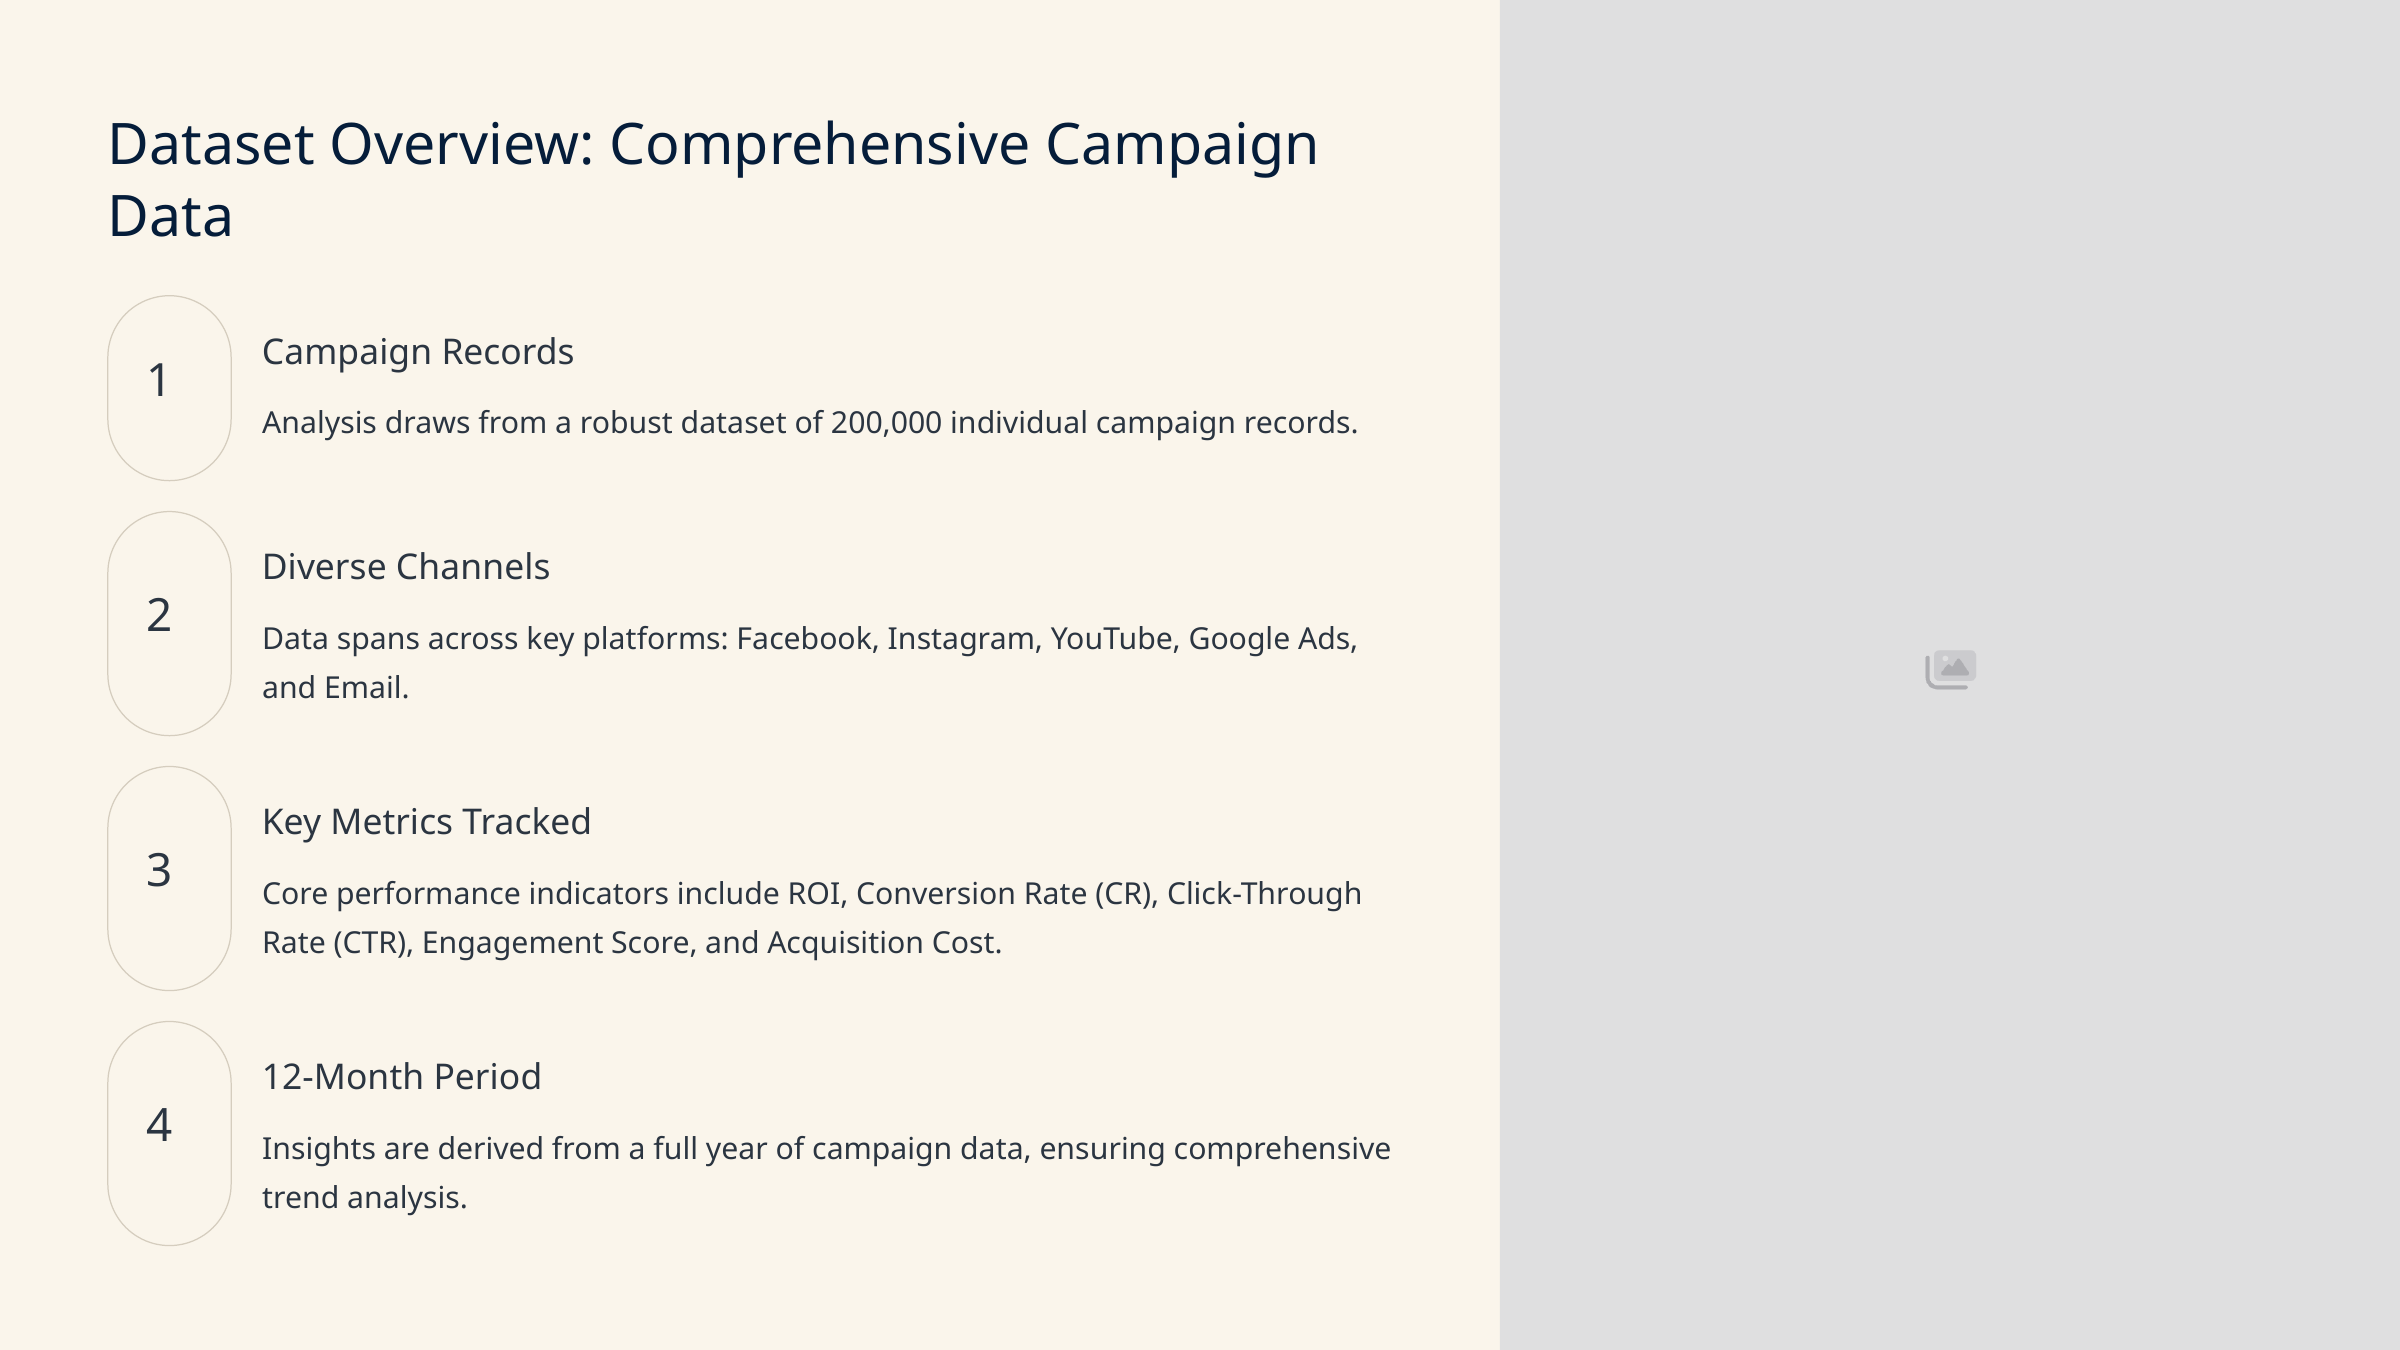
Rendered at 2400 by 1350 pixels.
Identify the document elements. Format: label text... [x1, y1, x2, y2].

text_box Core performance indicators include ROI, Conversion Rate (CR), Click-Through Rate (CTR), Engagement Score, and Acquisition Cost. [262, 861, 1392, 960]
text_box Campaign Records [261, 326, 625, 372]
text_box 3 [146, 849, 193, 908]
text_box 2 [146, 594, 193, 653]
picture [1499, 0, 2400, 1350]
text_box [107, 295, 232, 481]
text_box Data spans across key platforms: Facebook, Instagram, YouTube, Google Ads, and Email. [262, 606, 1392, 705]
text_box 4 [146, 1104, 193, 1163]
text_box 12-Month Period [261, 1052, 625, 1098]
text_box Analysis draws from a robust dataset of 200,000 individual campaign records. [262, 390, 1392, 440]
text_box Insights are derived from a full year of campaign data, ensuring comprehensive trend analysis. [262, 1116, 1392, 1215]
text_box [107, 511, 232, 736]
text_box 1 [146, 359, 193, 418]
text_box Key Metrics Tracked [261, 797, 625, 843]
text_box Dataset Overview: Comprehensive Campaign Data [107, 104, 1392, 250]
text_box [107, 766, 232, 991]
text_box [107, 1021, 232, 1246]
text_box Diverse Channels [261, 542, 625, 588]
